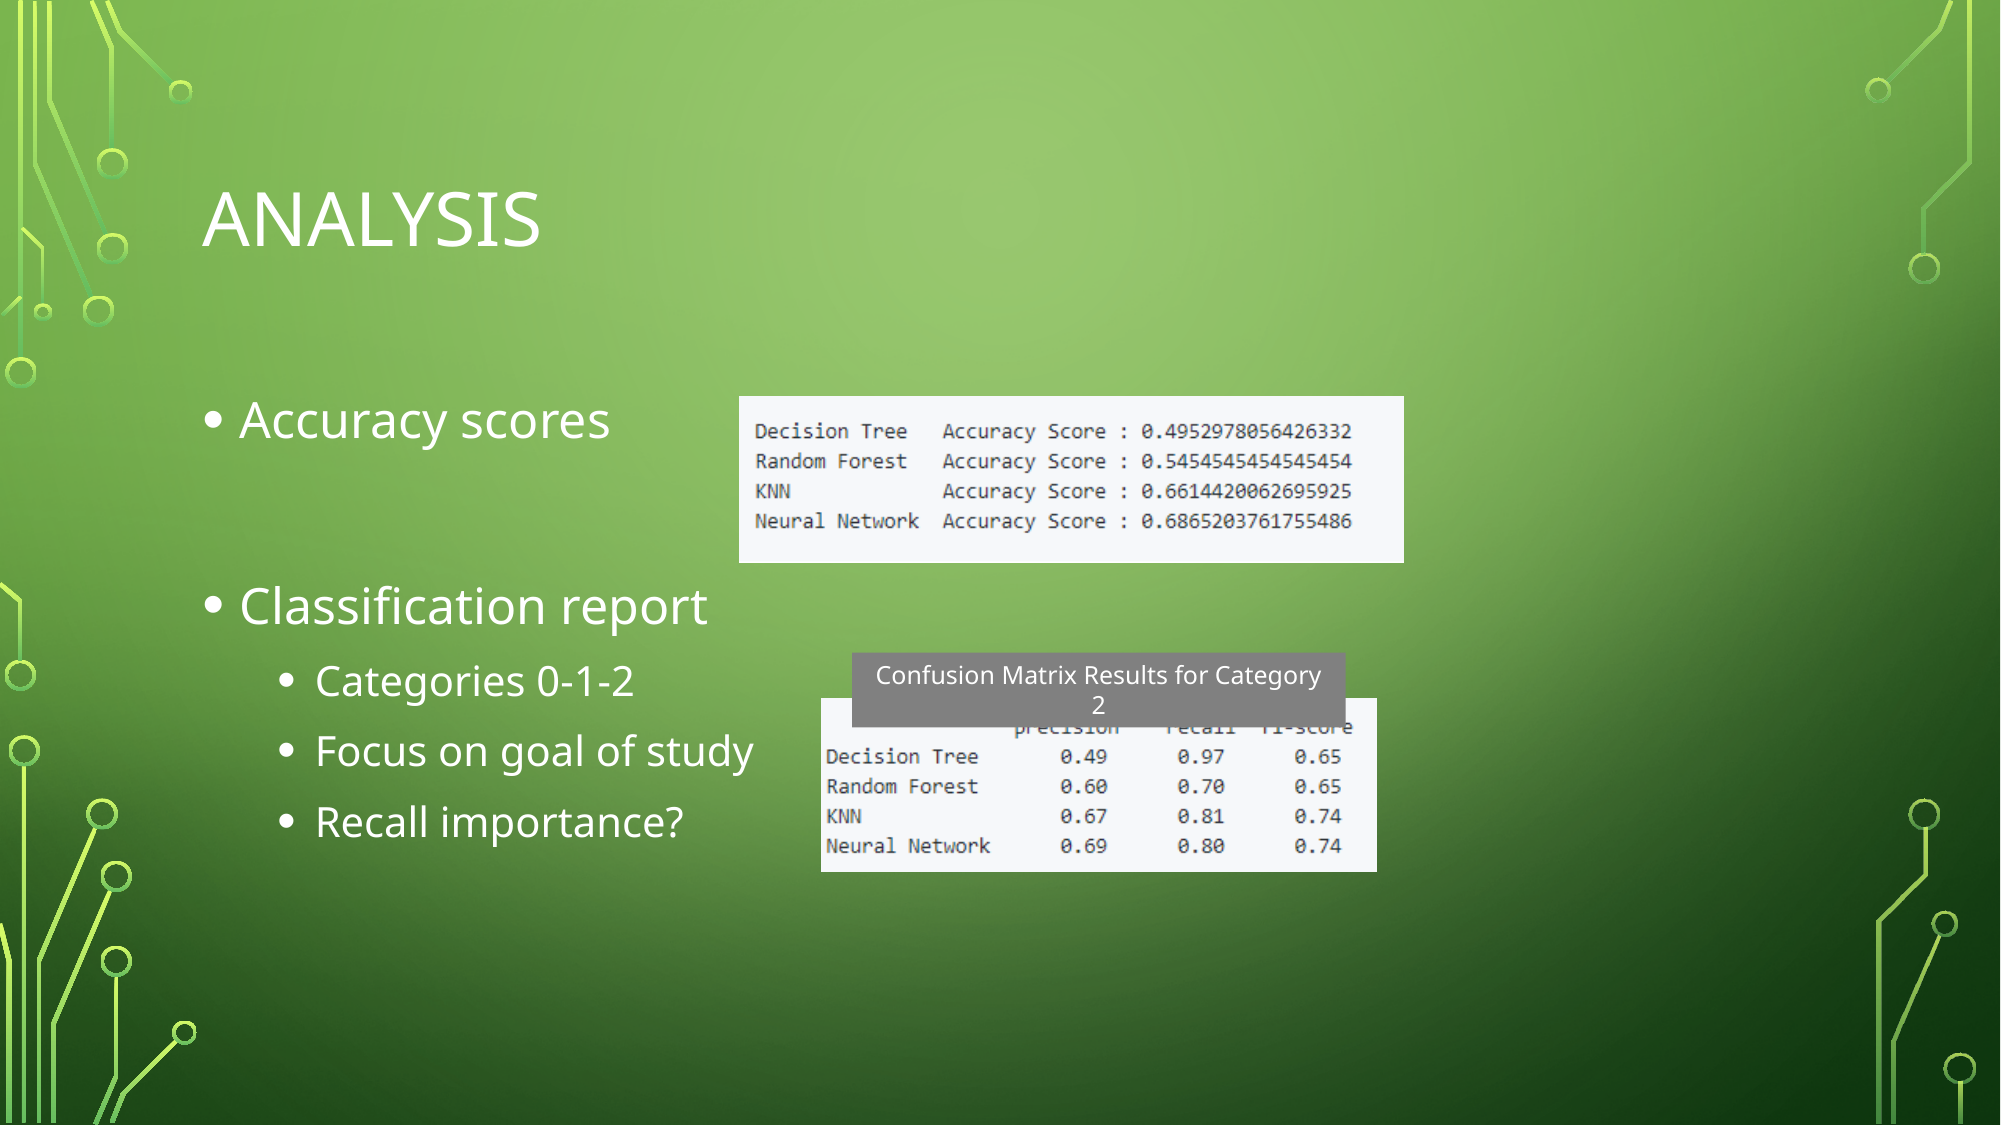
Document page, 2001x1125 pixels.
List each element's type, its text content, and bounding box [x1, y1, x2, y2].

title Analysis [187, 101, 1813, 344]
picture [739, 396, 1404, 563]
list Accuracy scores Classification report Categories 0-1-2 Focus on goal of study Recall importance? [187, 369, 1813, 950]
text_box Confusion Matrix Results for Category 2 [852, 652, 1346, 697]
picture [821, 697, 1377, 872]
